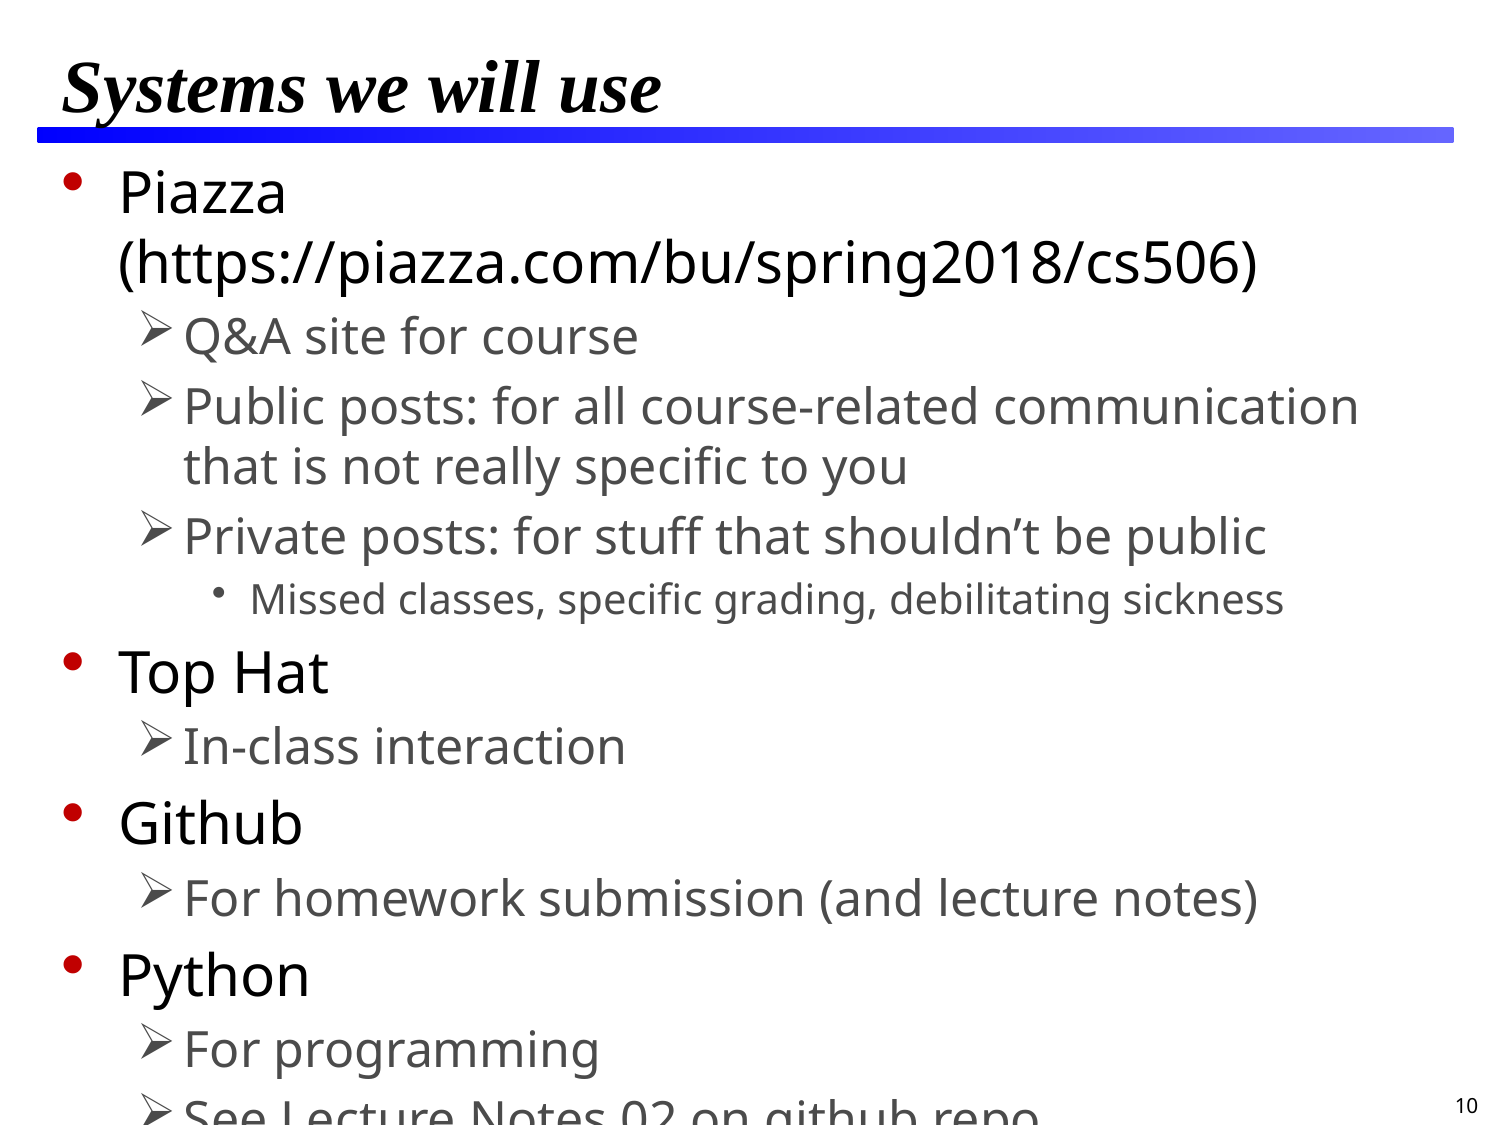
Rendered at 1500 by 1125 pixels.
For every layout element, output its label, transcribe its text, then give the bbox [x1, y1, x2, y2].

list Piazza (https://piazza.com/bu/spring2018/cs506) Q&A site for course Public posts: for all course-related communication that is not really specific to you Private posts: for stuff that shouldn’t be public Missed classes, specific grading, debilitating sickness Top Hat In-class interaction Github For homework submission (and lecture notes) Python For programming See Lecture Notes 02 on github repo [46, 146, 1454, 1079]
slide_number 10 [1379, 1089, 1500, 1125]
title Systems we will use [46, 7, 1454, 146]
